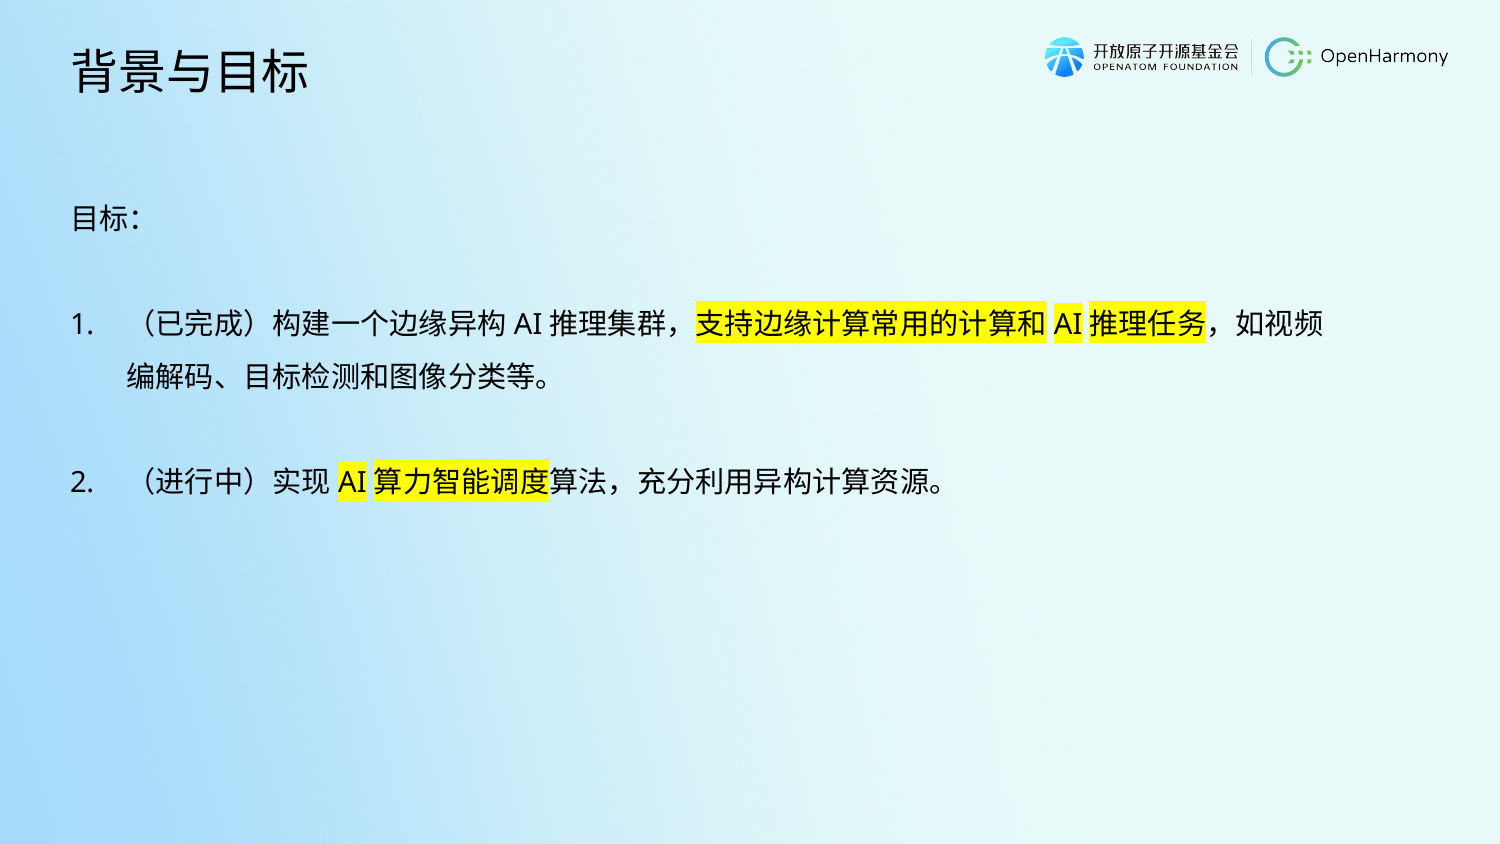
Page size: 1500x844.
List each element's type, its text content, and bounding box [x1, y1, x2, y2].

text_box 目标： （已完成）构建一个边缘异构AI推理集群，支持边缘计算常用的计算和AI推理任务，如视频编解码、目标检测和图像分类等。 （进行中）实现AI算力智能调度算法，充分利用异构计算资源。 [55, 174, 1350, 668]
picture [0, 0, 1500, 844]
text_box 背景与目标 [55, 40, 1350, 136]
